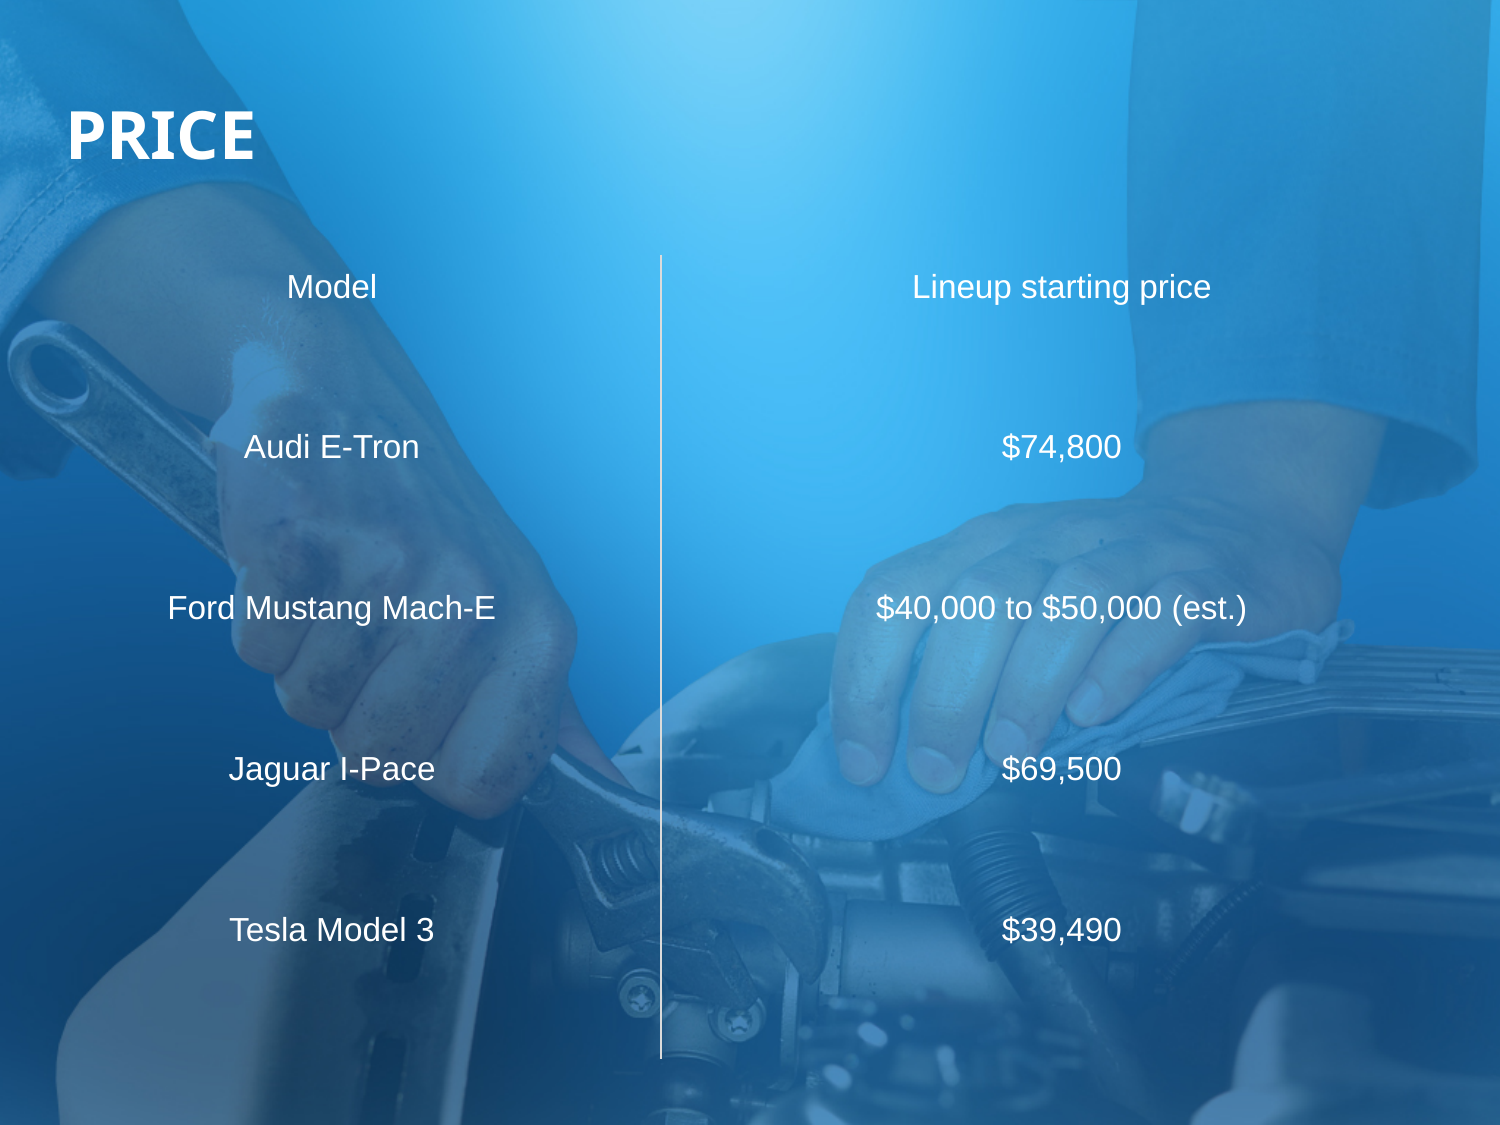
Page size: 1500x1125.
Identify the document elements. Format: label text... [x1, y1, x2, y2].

text_box [633, 128, 1288, 173]
table_cell $39,490 [662, 898, 1463, 1059]
text_box PRICE [49, 49, 633, 196]
table_cell Jaguar I-Pace [19, 737, 660, 898]
table_cell Tesla Model 3 [19, 898, 660, 1059]
table_cell $69,500 [662, 737, 1463, 898]
table_cell Ford Mustang Mach-E [19, 576, 660, 737]
table_cell $40,000 to $50,000 (est.) [662, 576, 1463, 737]
table_header Lineup starting price [662, 255, 1463, 416]
table_header Model [19, 255, 660, 416]
table_cell Audi E-Tron [19, 416, 660, 576]
picture [0, 0, 1500, 1125]
table_cell $74,800 [662, 416, 1463, 576]
